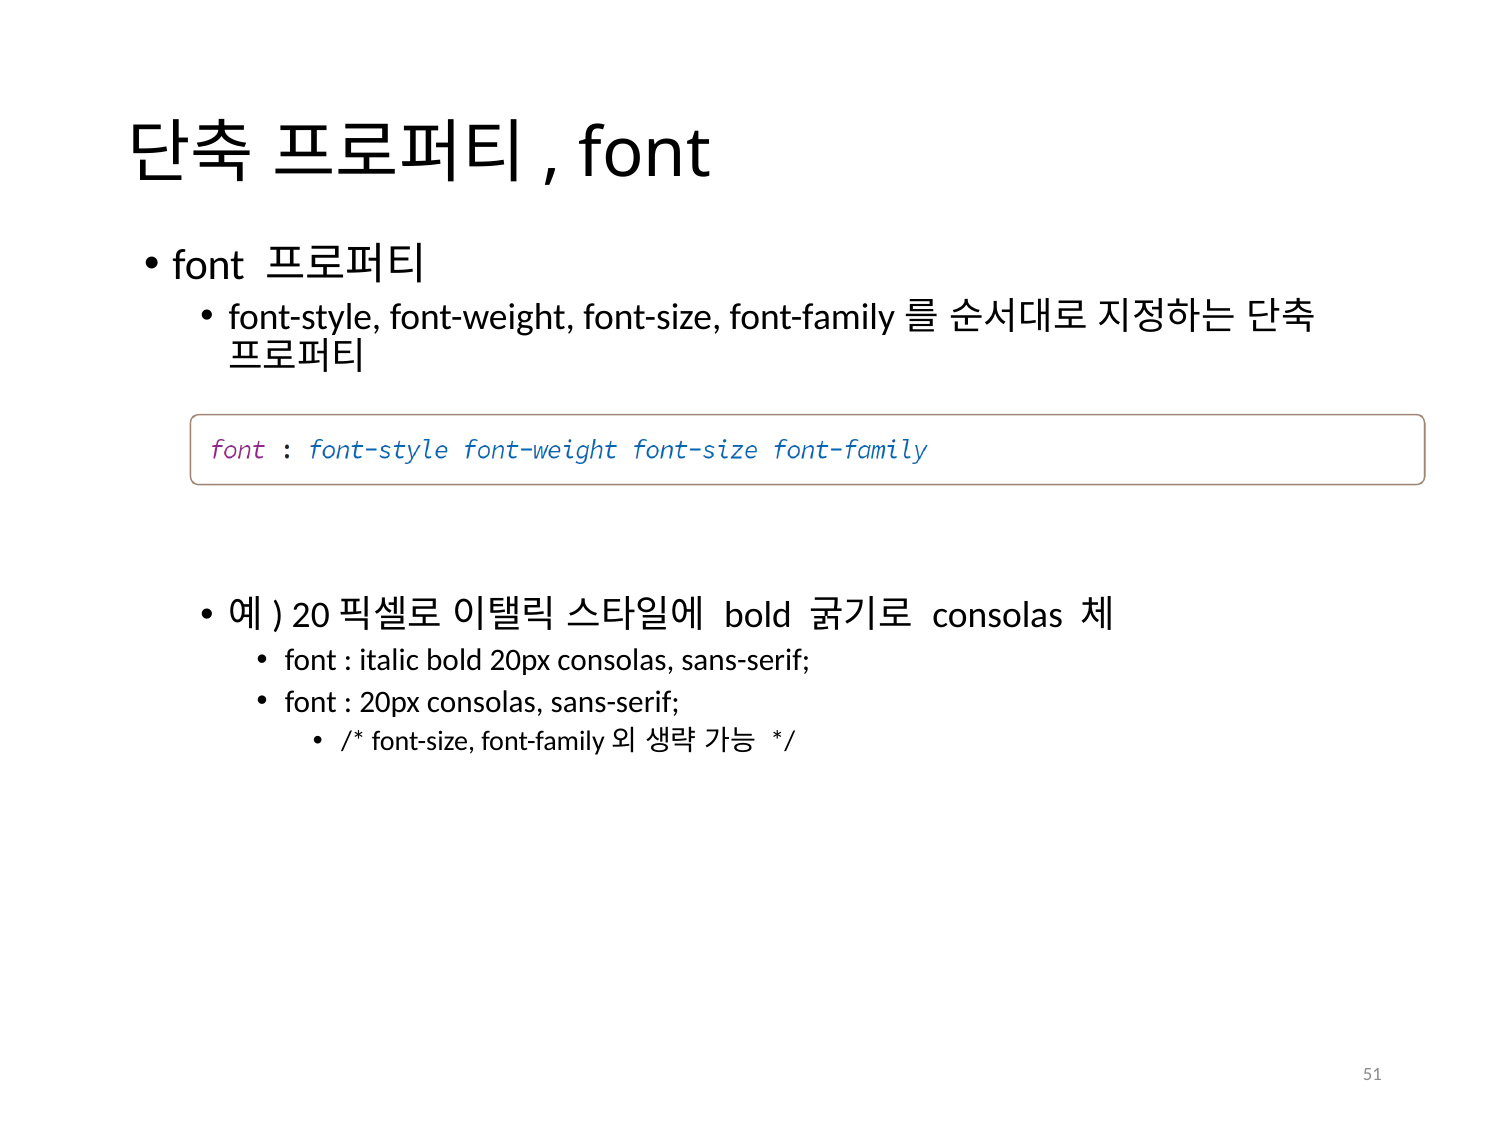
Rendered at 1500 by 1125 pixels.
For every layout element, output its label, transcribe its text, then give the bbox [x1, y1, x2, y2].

title 단축 프로퍼티, font [112, 99, 1388, 208]
list font 프로퍼티 font-style, font-weight, font-size, font-family를 순서대로 지정하는 단축 프로퍼티 예) 20픽셀로 이탤릭 스타일에 bold 굵기로 consolas 체 font : italic bold 20px consolas, sans-serif; font : 20px consolas, sans-serif; /* font-size, font-family외 생략 가능 */ [129, 234, 1424, 858]
picture [184, 408, 1430, 491]
slide_number 51 [1059, 1042, 1397, 1103]
